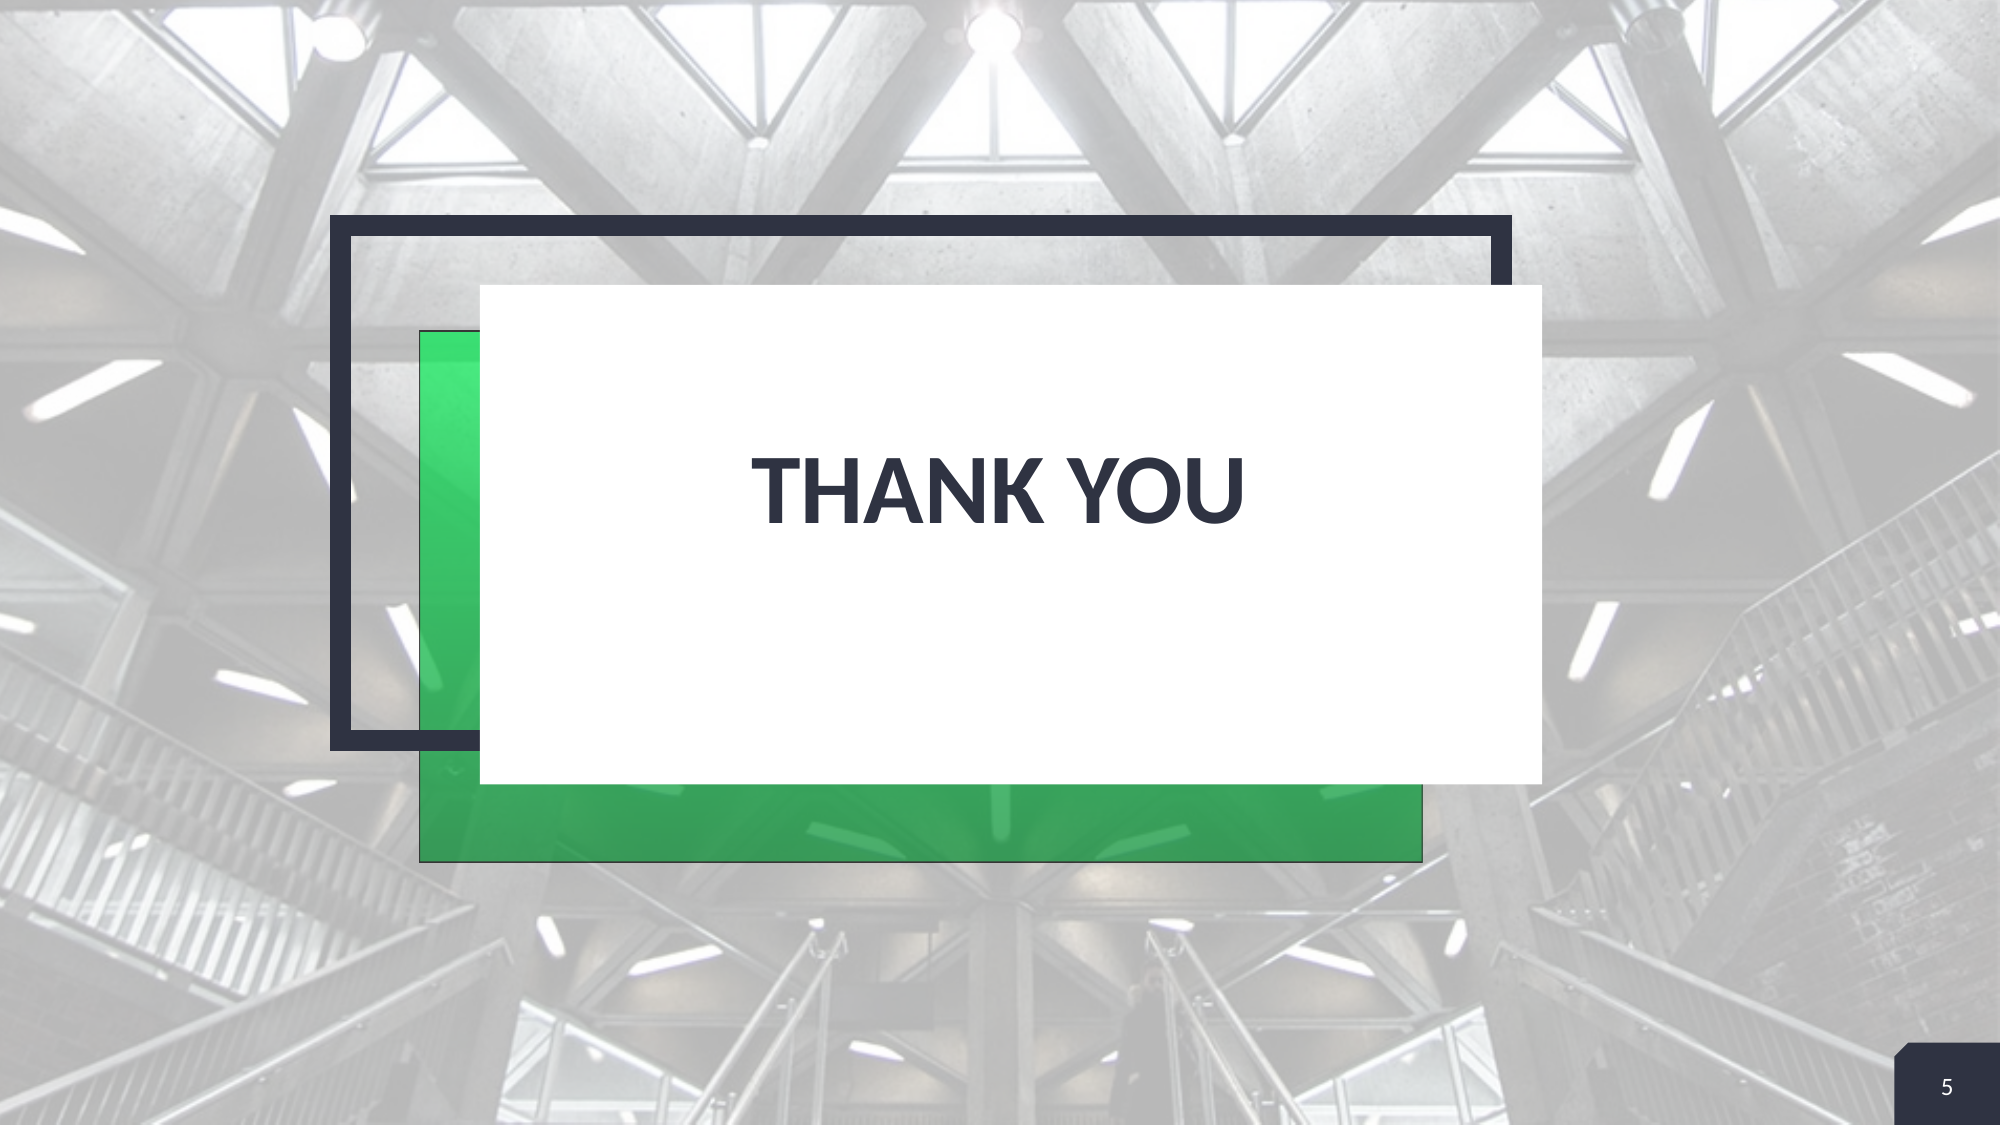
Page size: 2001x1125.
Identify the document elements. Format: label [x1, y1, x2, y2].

picture [0, 0, 2000, 1125]
text_box [340, 225, 1543, 863]
